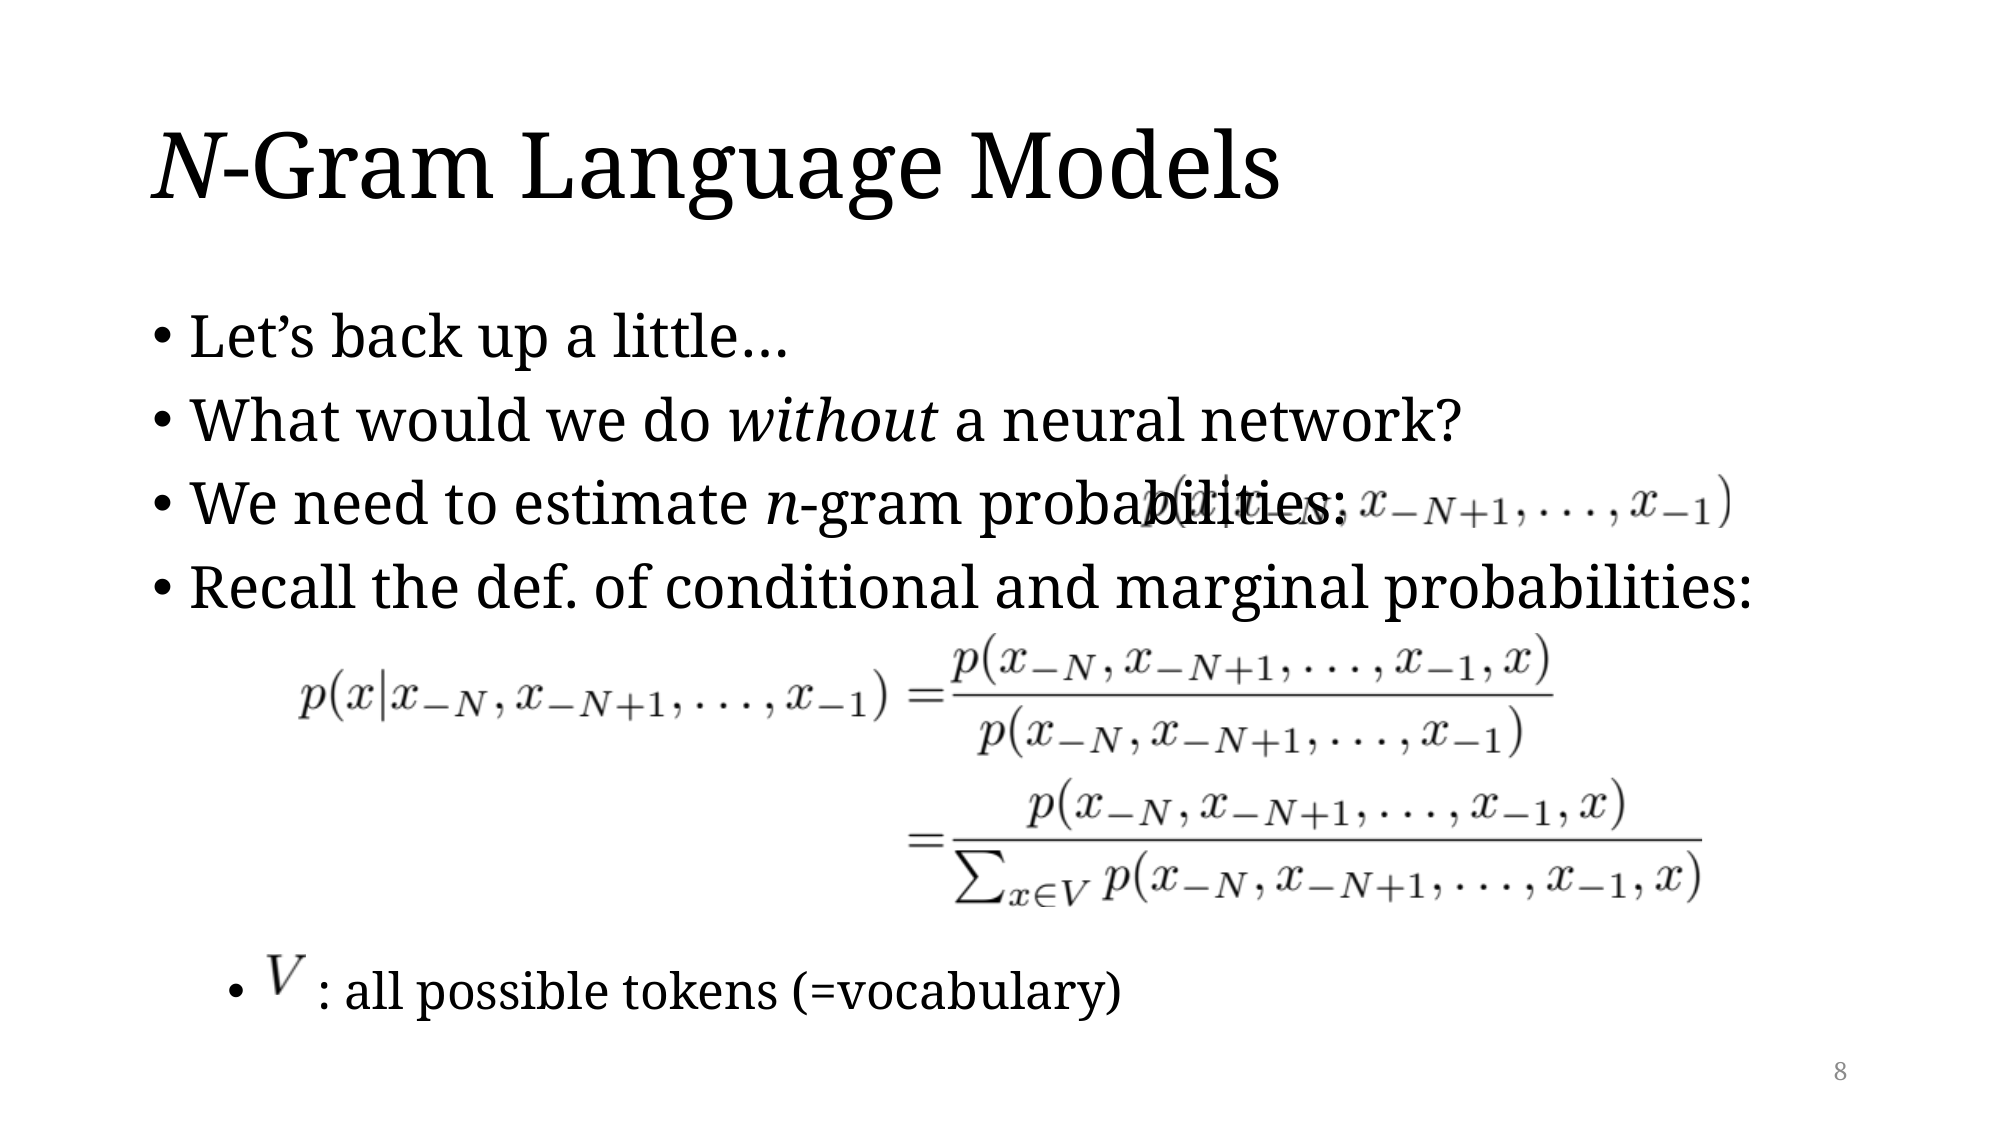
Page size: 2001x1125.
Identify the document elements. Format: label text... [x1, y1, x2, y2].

picture [266, 954, 306, 995]
picture [297, 633, 1703, 907]
list Let’s back up a little… What would we do without a neural network? We need to estimate n-gram probabilities: Recall the def. of conditional and marginal probabilities: : all possible tokens (=vocabulary) [137, 299, 1863, 1125]
picture [1139, 473, 1730, 528]
slide_number 8 [1412, 1042, 1863, 1103]
title N-Gram Language Models [137, 59, 1863, 278]
